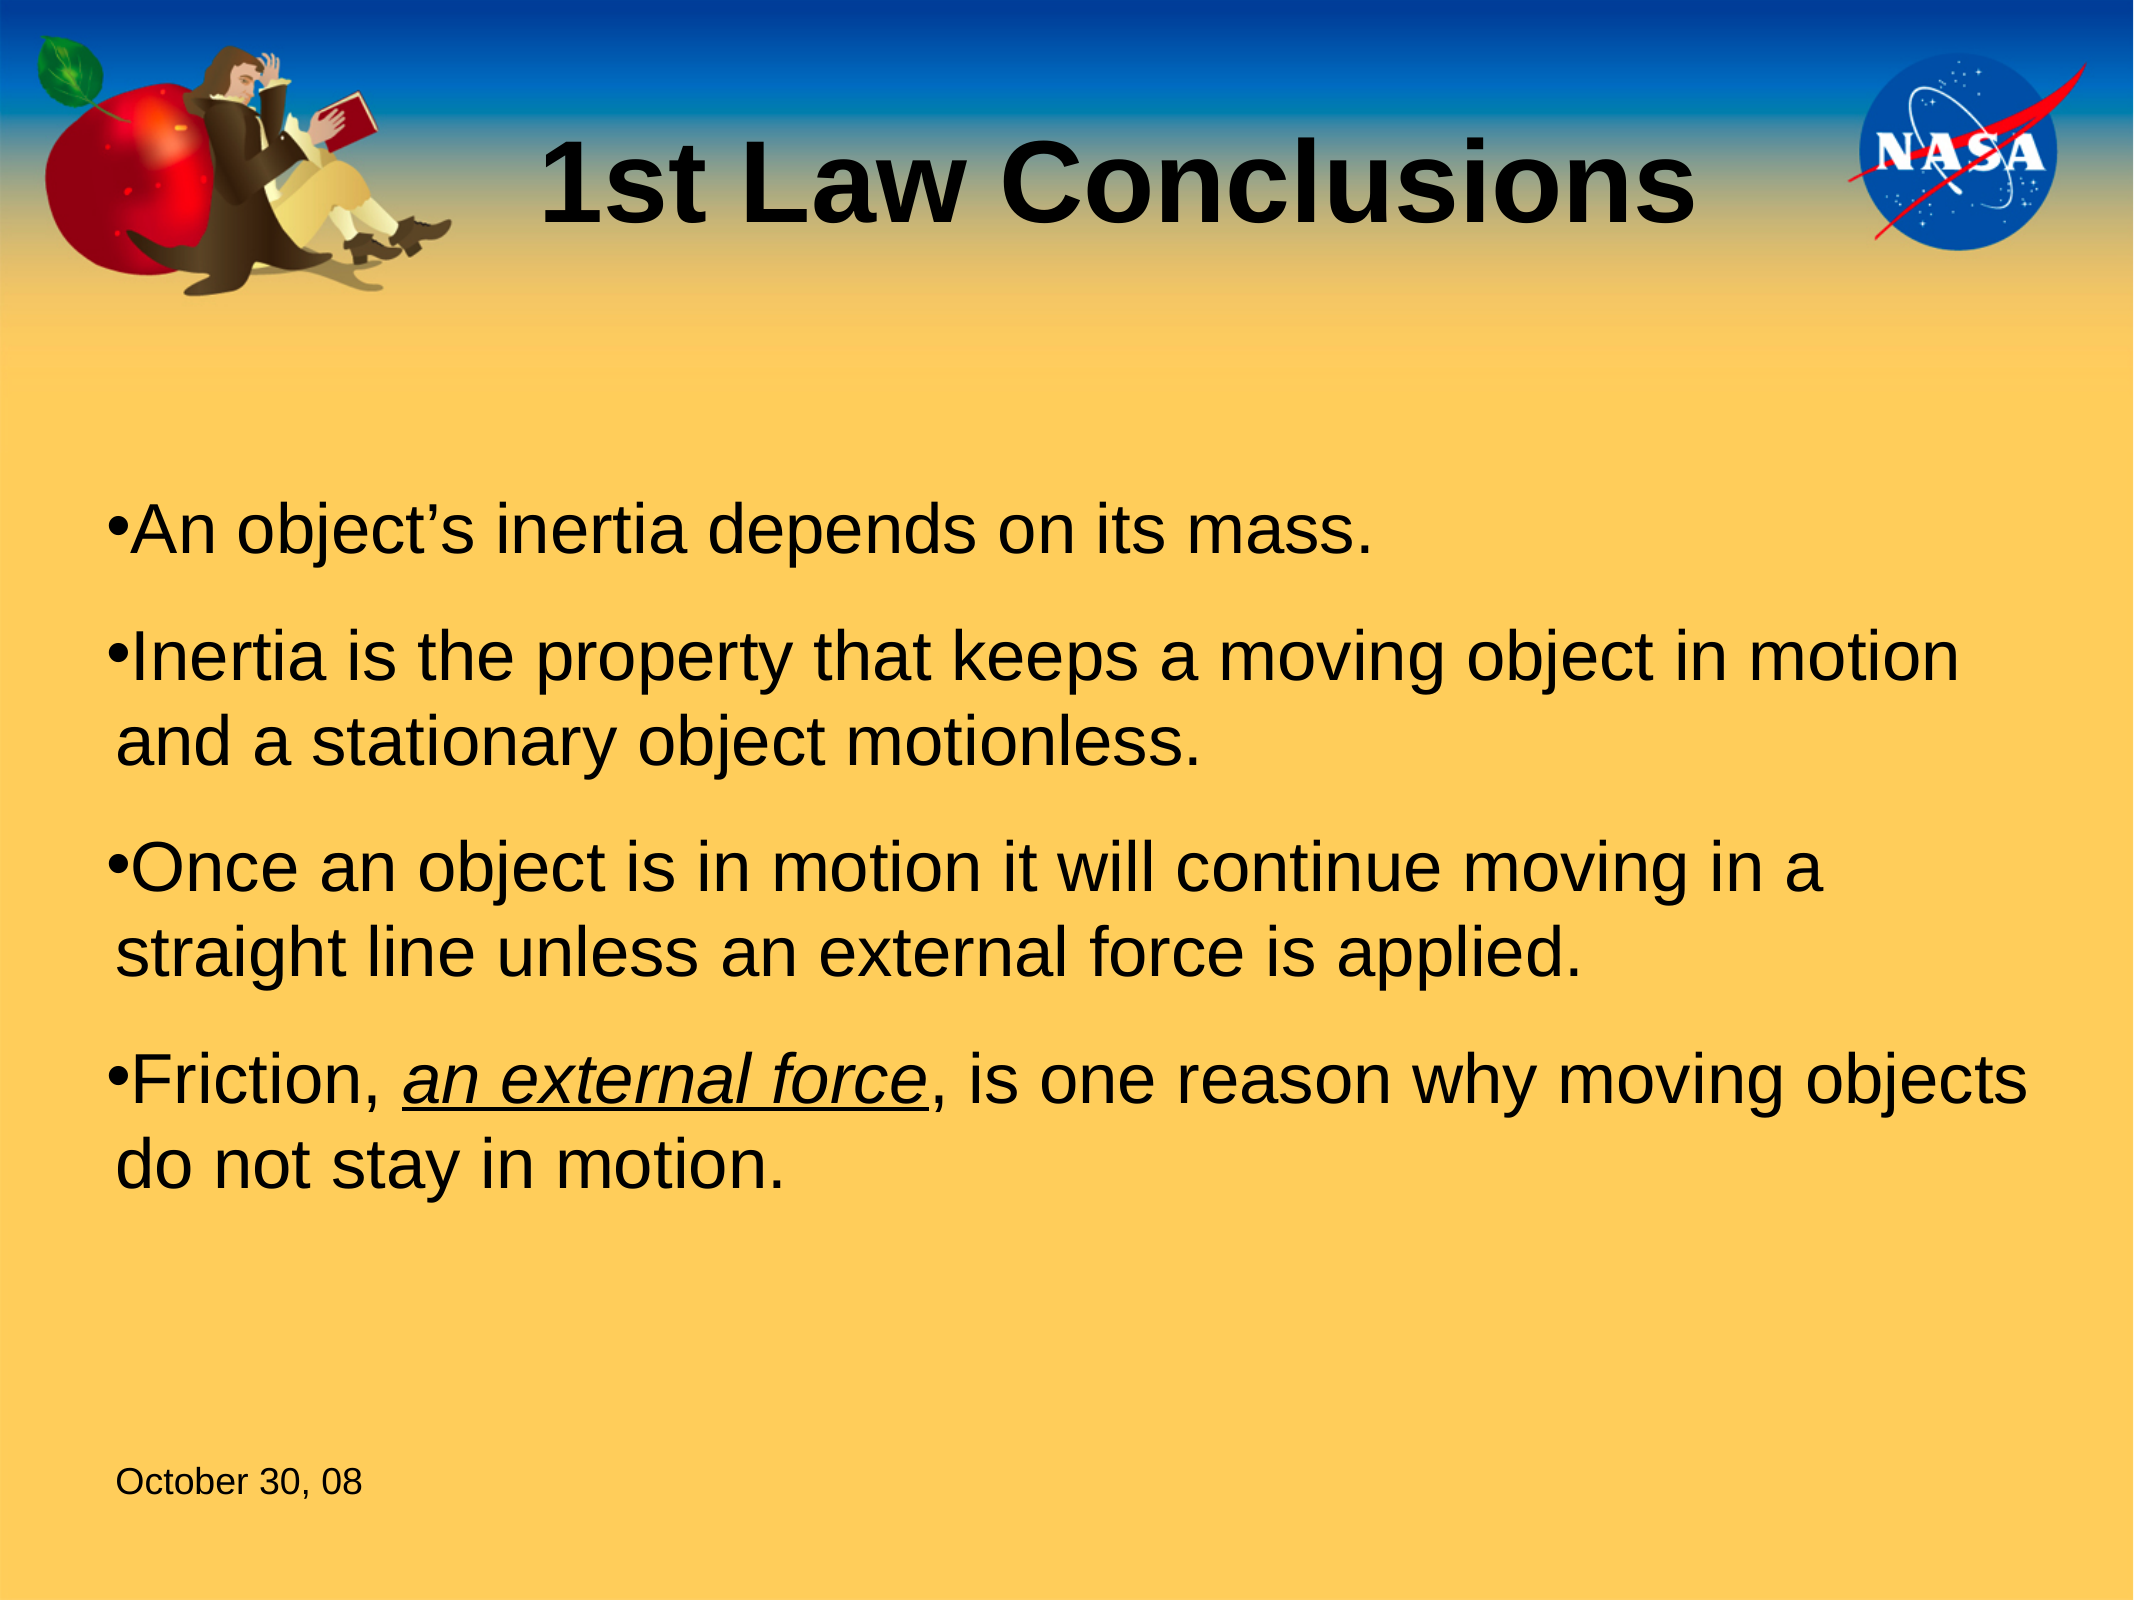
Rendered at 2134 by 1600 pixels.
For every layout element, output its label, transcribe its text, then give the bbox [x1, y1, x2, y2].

text_box October 30, 08 [106, 1456, 605, 1516]
picture [0, 0, 2134, 1600]
text_box An object’s inertia depends on its mass. Inertia is the property that keeps a moving object in motion and a stationary object motionless. Once an object is in motion it will continue moving in a straight line unless an external force is applied. Friction, an external force, is one reason why moving objects do not stay in motion. [106, 356, 2063, 1188]
text_box 1st Law Conclusions [372, 106, 1867, 255]
